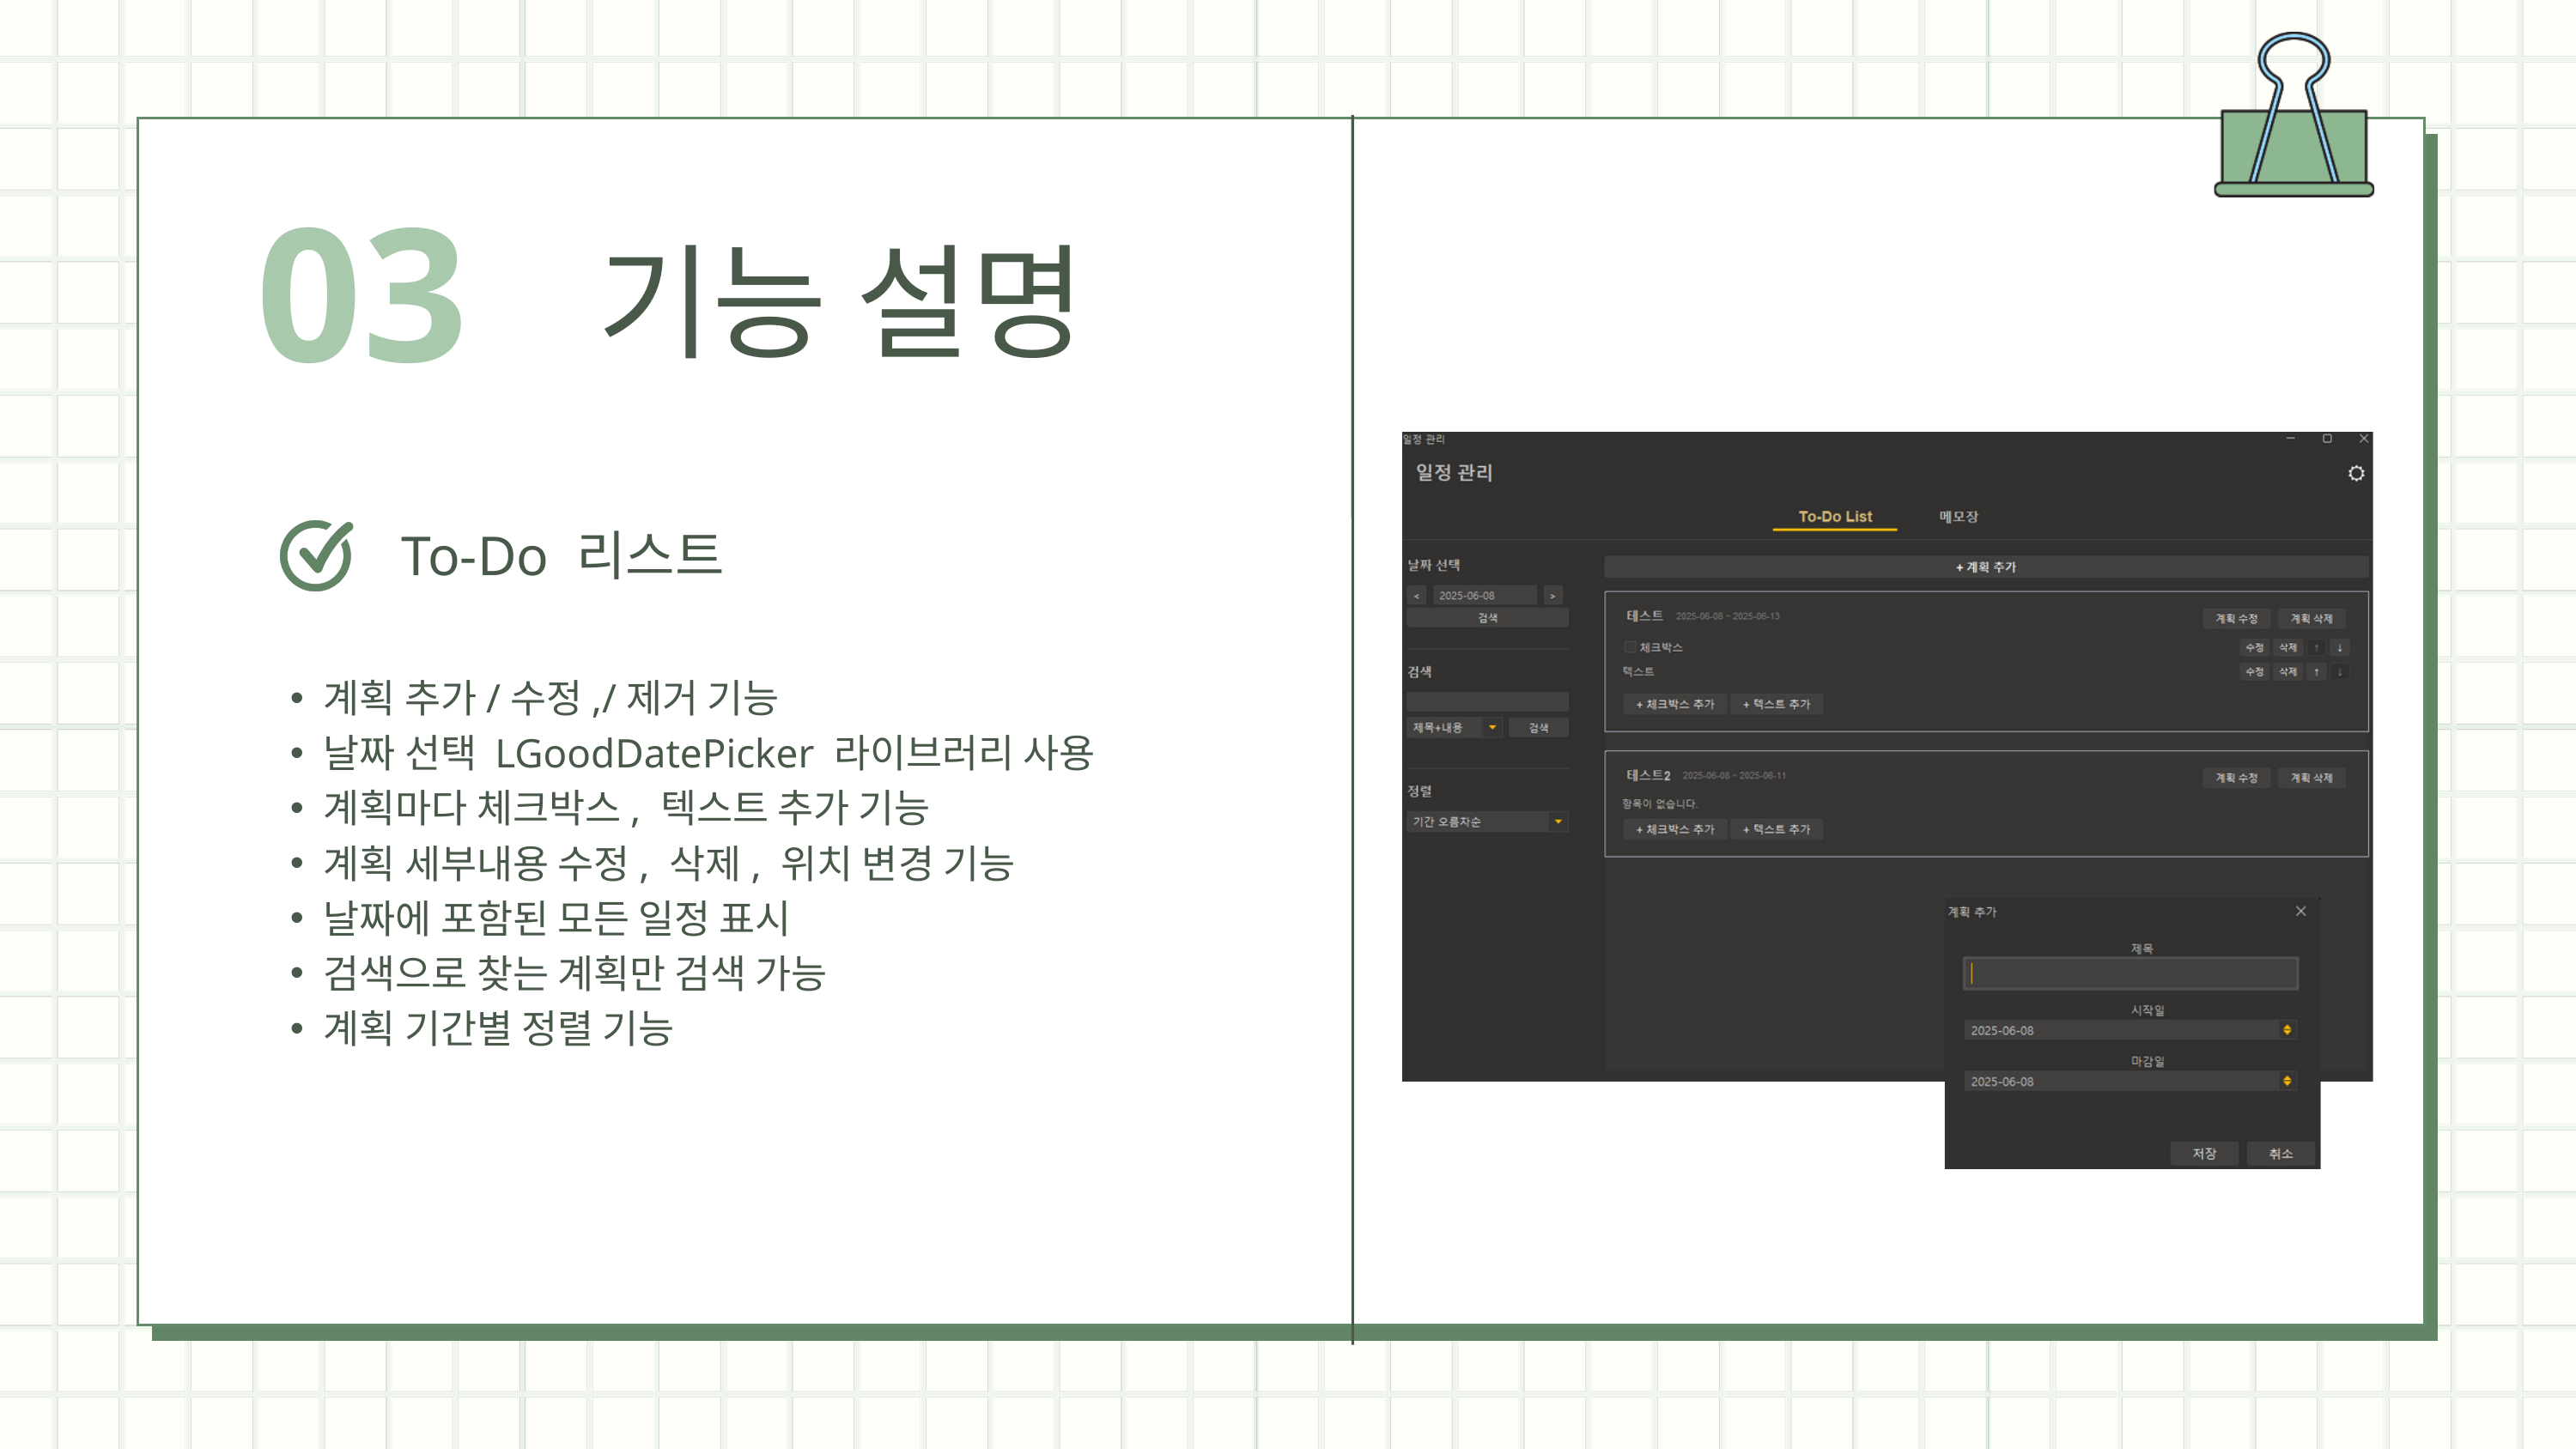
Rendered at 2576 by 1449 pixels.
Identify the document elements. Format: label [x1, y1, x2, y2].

text_box [137, 118, 2439, 1341]
text_box [0, 0, 2576, 1449]
